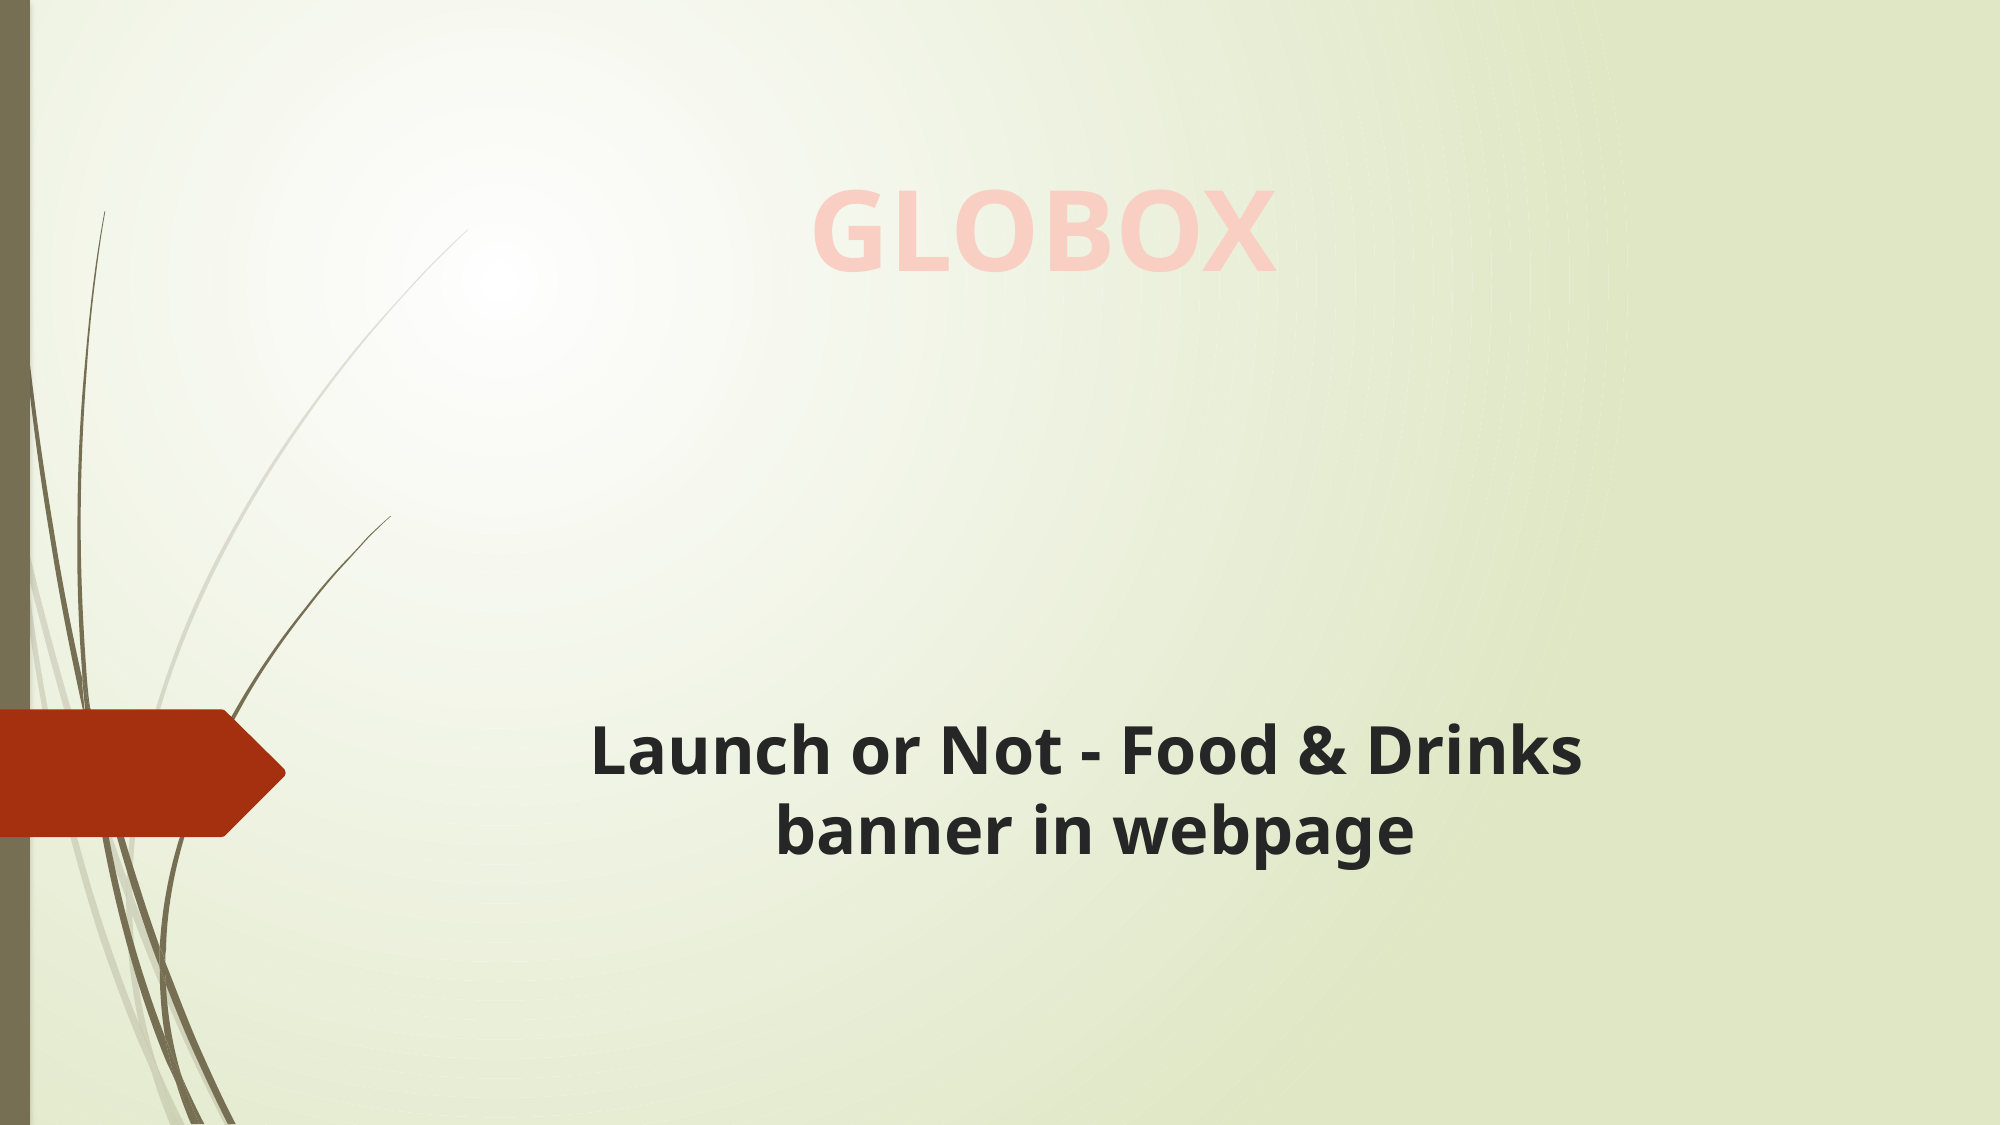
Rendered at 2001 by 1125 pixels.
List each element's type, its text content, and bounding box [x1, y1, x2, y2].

title [424, 412, 1766, 617]
text_box Launch or Not - Food & Drinks banner in webpage [574, 700, 1617, 876]
text_box GLOBOX [792, 151, 1323, 301]
